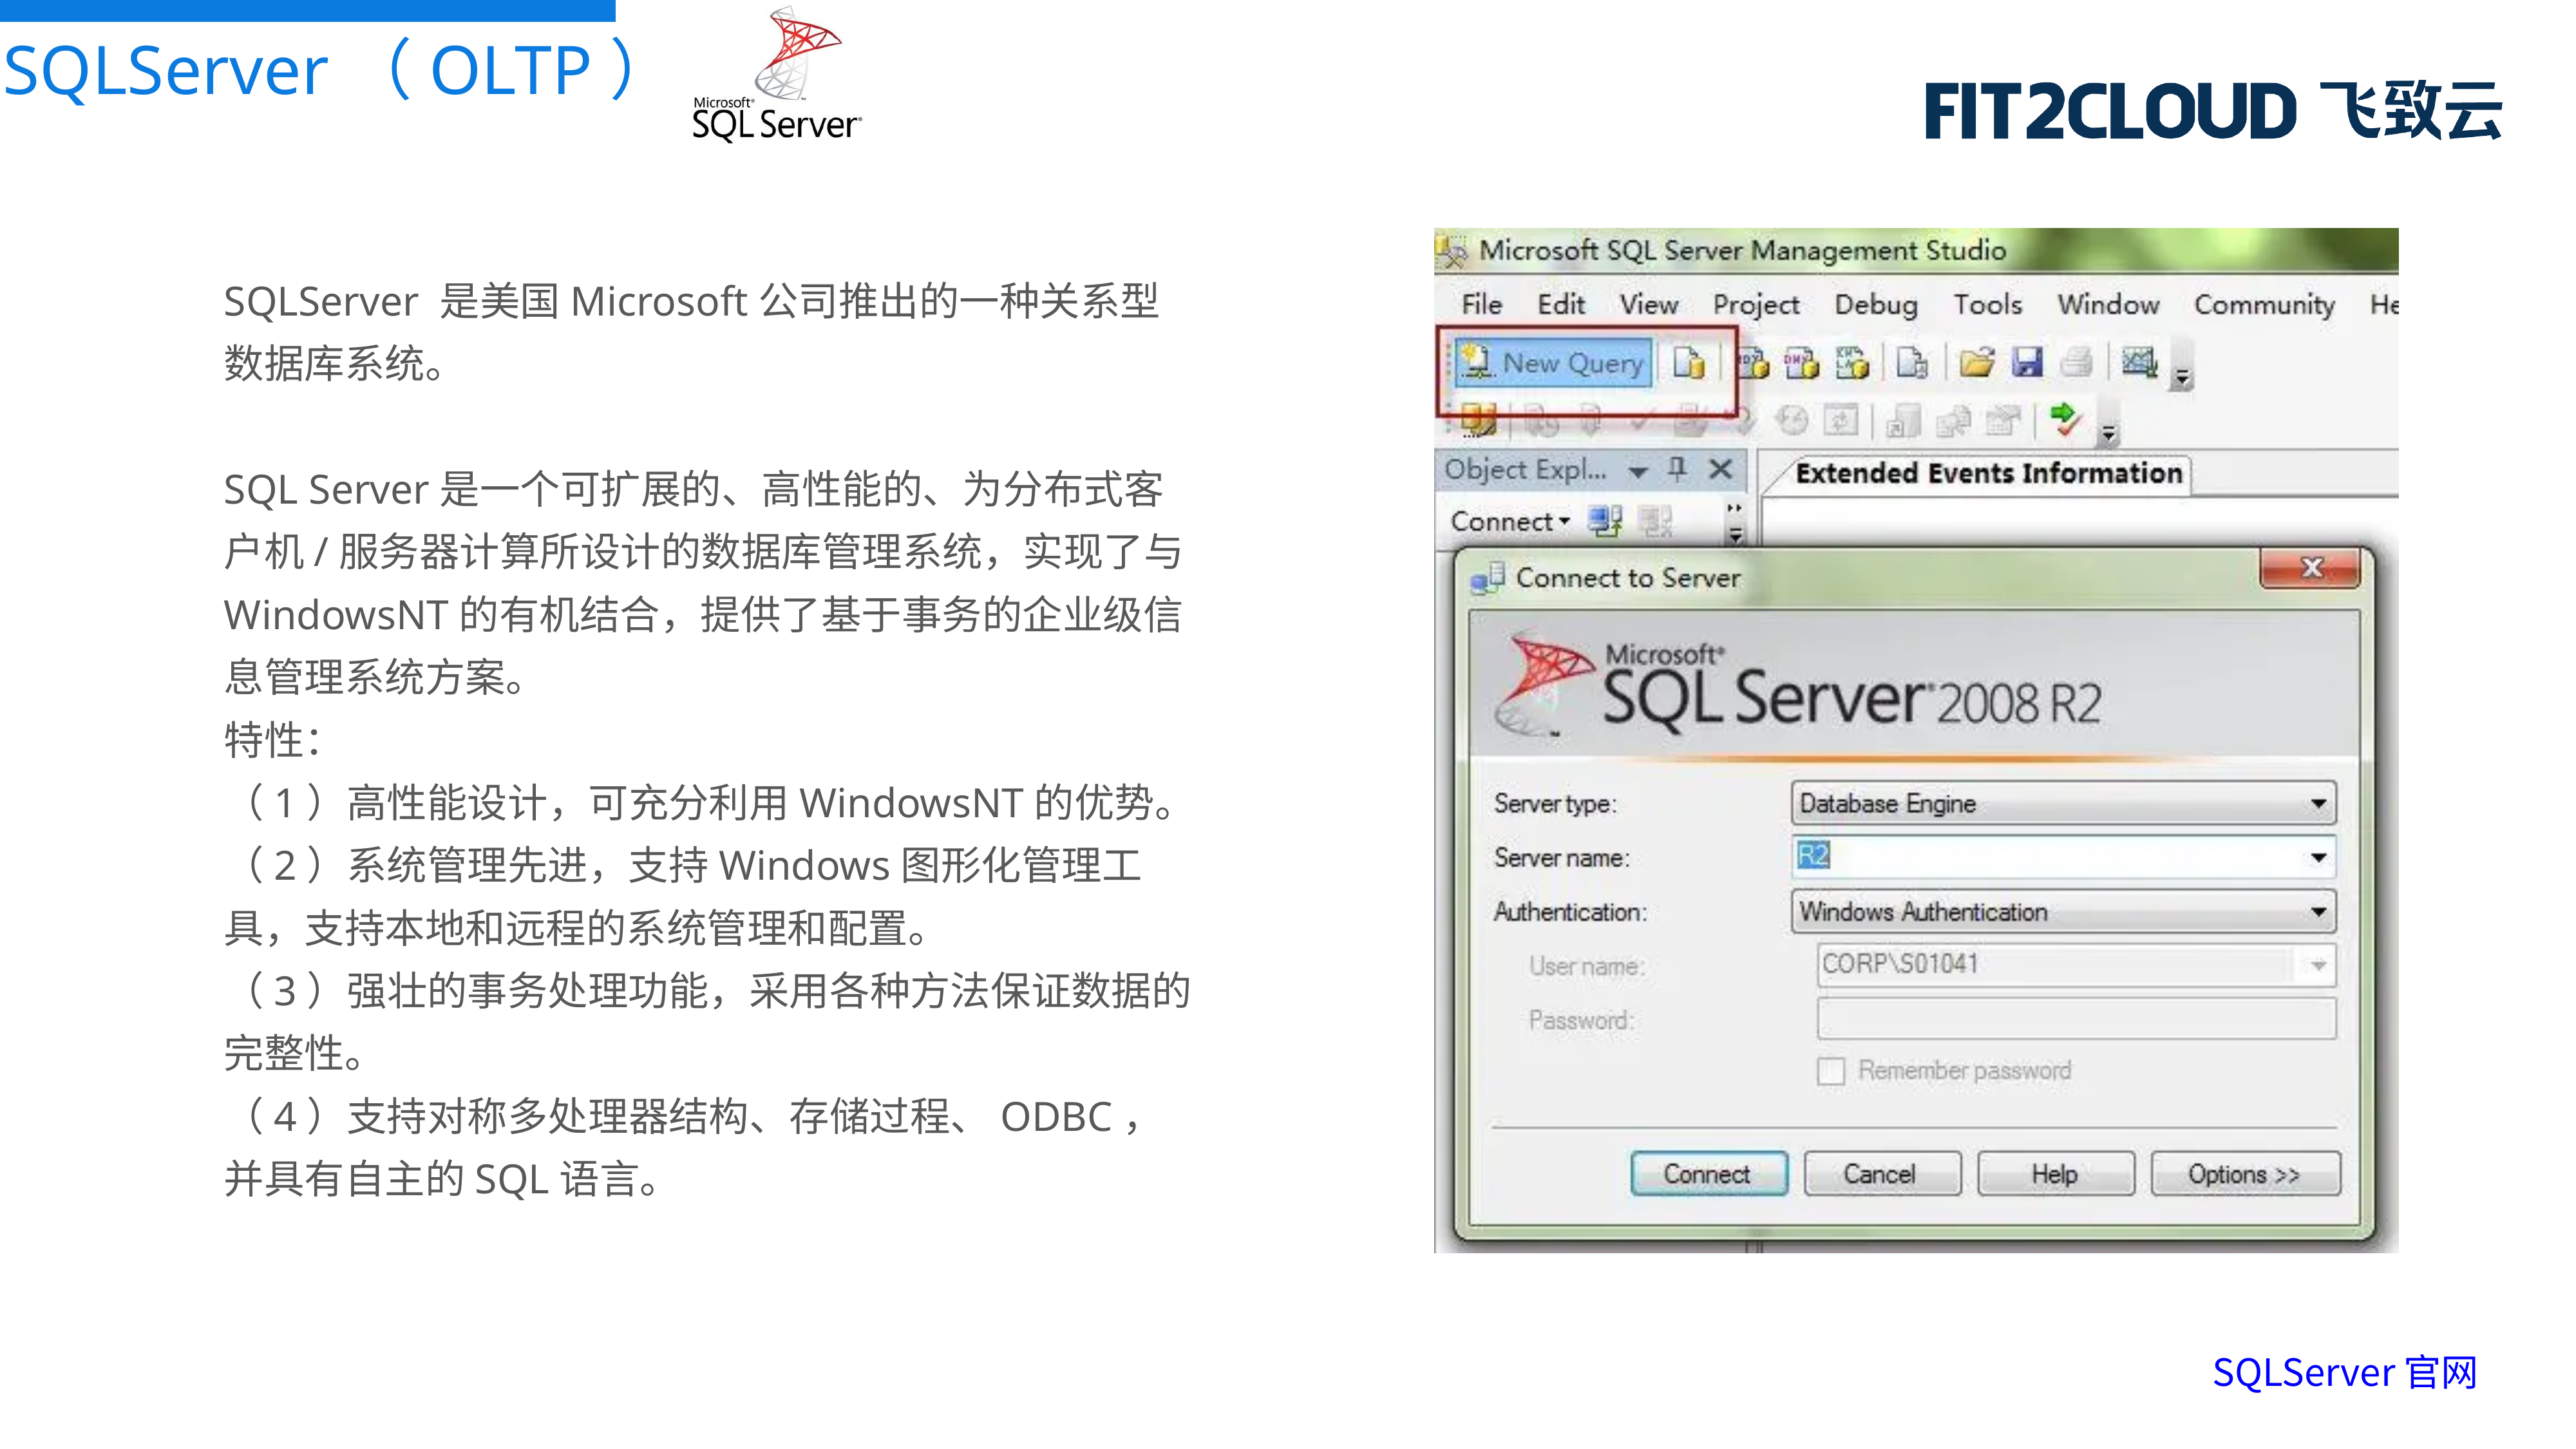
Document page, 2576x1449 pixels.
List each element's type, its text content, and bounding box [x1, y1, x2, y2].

picture [682, 0, 864, 151]
picture [1434, 227, 2399, 1254]
picture [1926, 80, 2503, 140]
text_box SQLServer 官网 [2193, 1343, 2576, 1403]
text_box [0, 0, 682, 151]
text_box SQLServer 是美国Microsoft公司推出的一种关系型数据库系统。 SQL Server是一个可扩展的、高性能的、为分布式客户机/服务器计算所设计的数据库管理系统，实现了与WindowsNT的有机结合，提供了基于事务的企业级信息管理系统方案。 特性： （1）高性能设计，可充分利用WindowsNT的优势。 （2）系统管理先进，支持Windows图形化管理工具，支持本地和远程的系统管理和配置。 （3）强壮的事务处理功能，采用各种方法保证数据的完整性。 （4）支持对称多处理器结构、存储过程、ODBC，并具有自主的SQL语言。 [218, 256, 1206, 1208]
